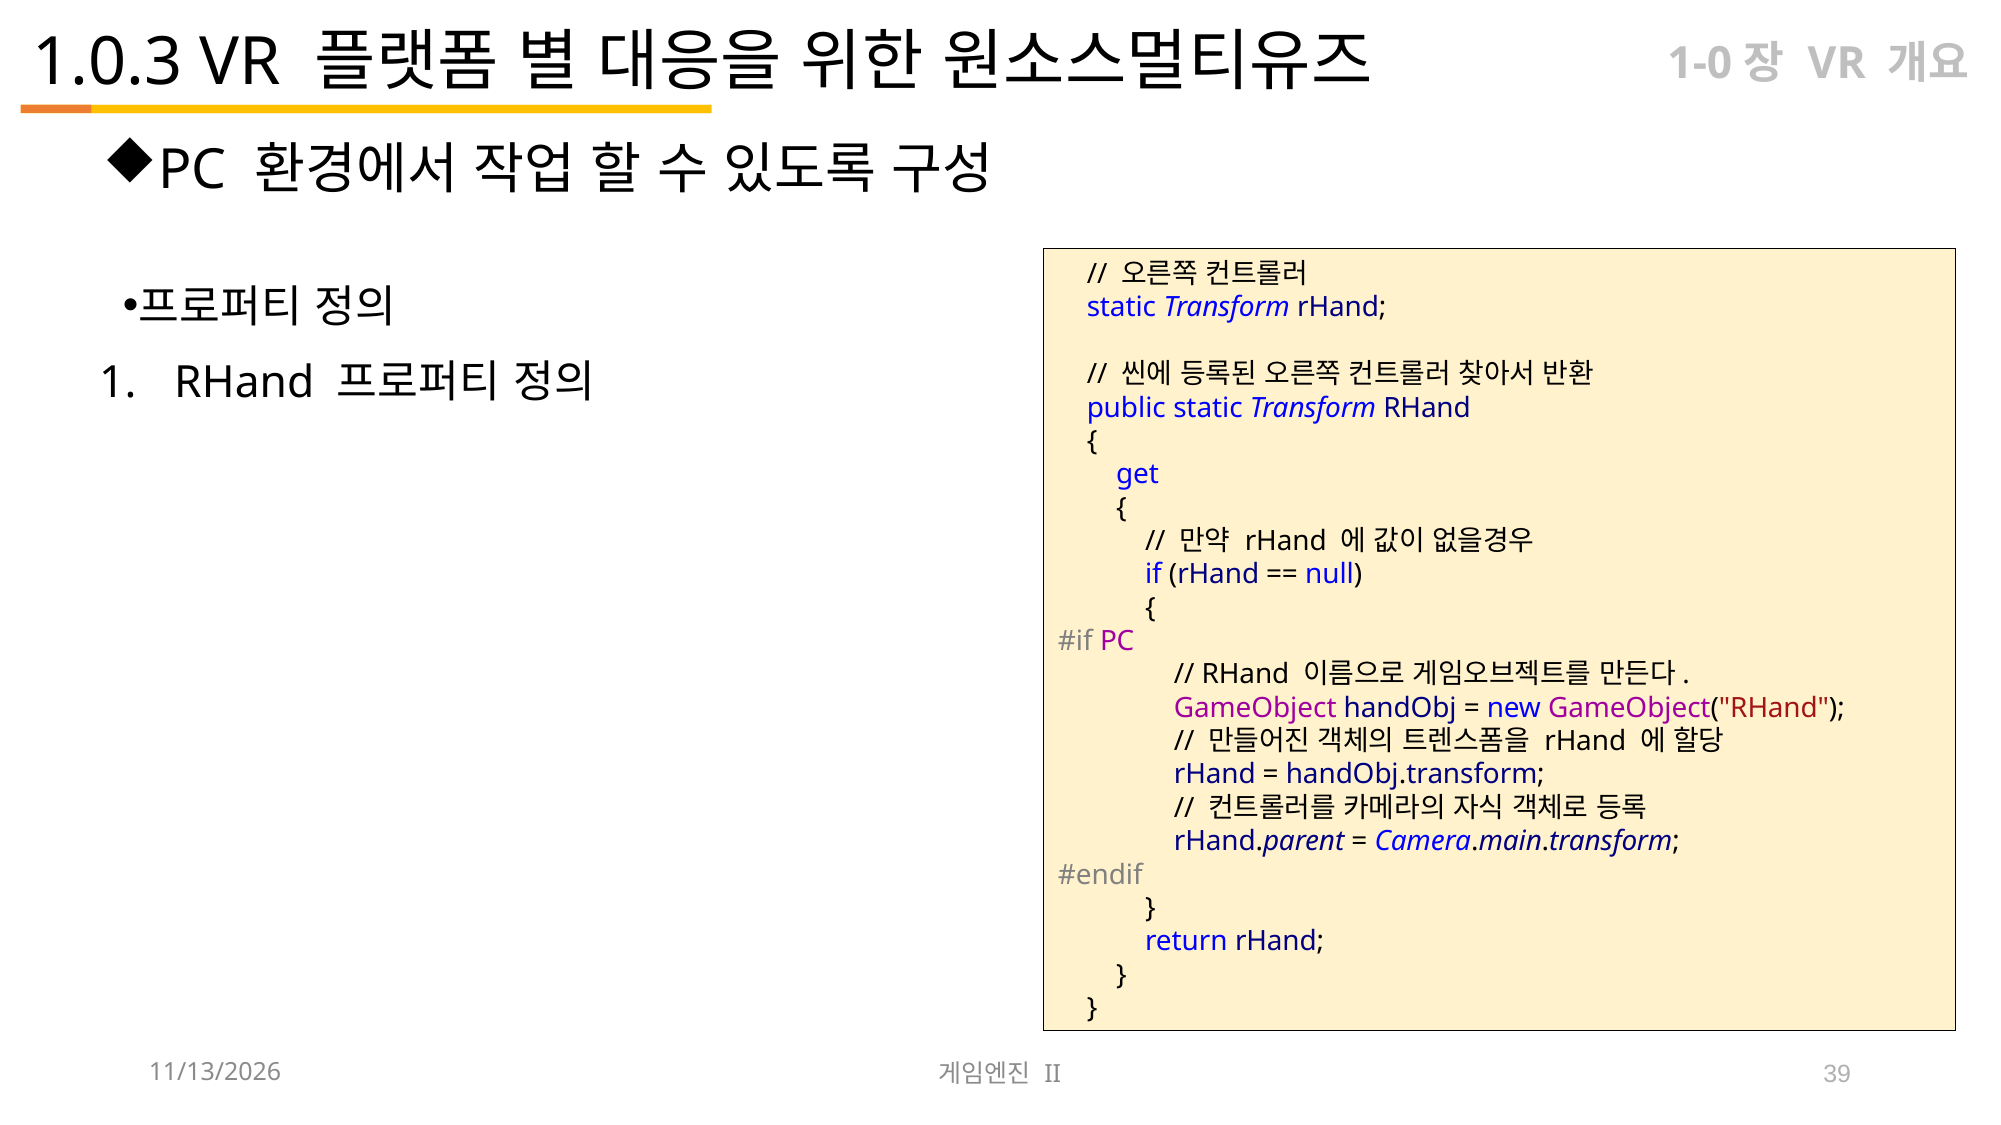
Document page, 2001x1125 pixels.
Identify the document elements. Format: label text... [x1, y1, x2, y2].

list 프로퍼티 정의 RHand 프로퍼티 정의 [44, 270, 1043, 962]
list PC 환경에서 작업 할 수 있도록 구성 [91, 135, 1246, 249]
footer 게임엔진 II [662, 1042, 1338, 1103]
text_box // 오른쪽 컨트롤러 static Transform rHand; // 씬에 등록된 오른쪽 컨트롤러 찾아서 반환 public static Transform RHand { get { // 만약 rHand 에 값이 없을경우 if (rHand == null) { #if PC // RHand 이름으로 게임오브젝트를 만든다. GameObject handObj = new GameObject("RHand"); // 만들어진 객체의 트렌스폼을 rHand 에 할당 rHand = handObj.transform; // 컨트롤러를 카메라의 자식 객체로 등록 rHand.parent = Camera.main.transform; #endif } return rHand; } } [1043, 248, 1956, 1031]
list 1-0장 VR 개요 [1445, 24, 1985, 105]
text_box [20, 104, 712, 114]
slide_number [137, 1042, 588, 1103]
title 1.0.3 VR 플랫폼 별 대응을 위한 원소스멀티유즈 [20, 0, 1543, 105]
slide_number 39 [1412, 1042, 1863, 1103]
